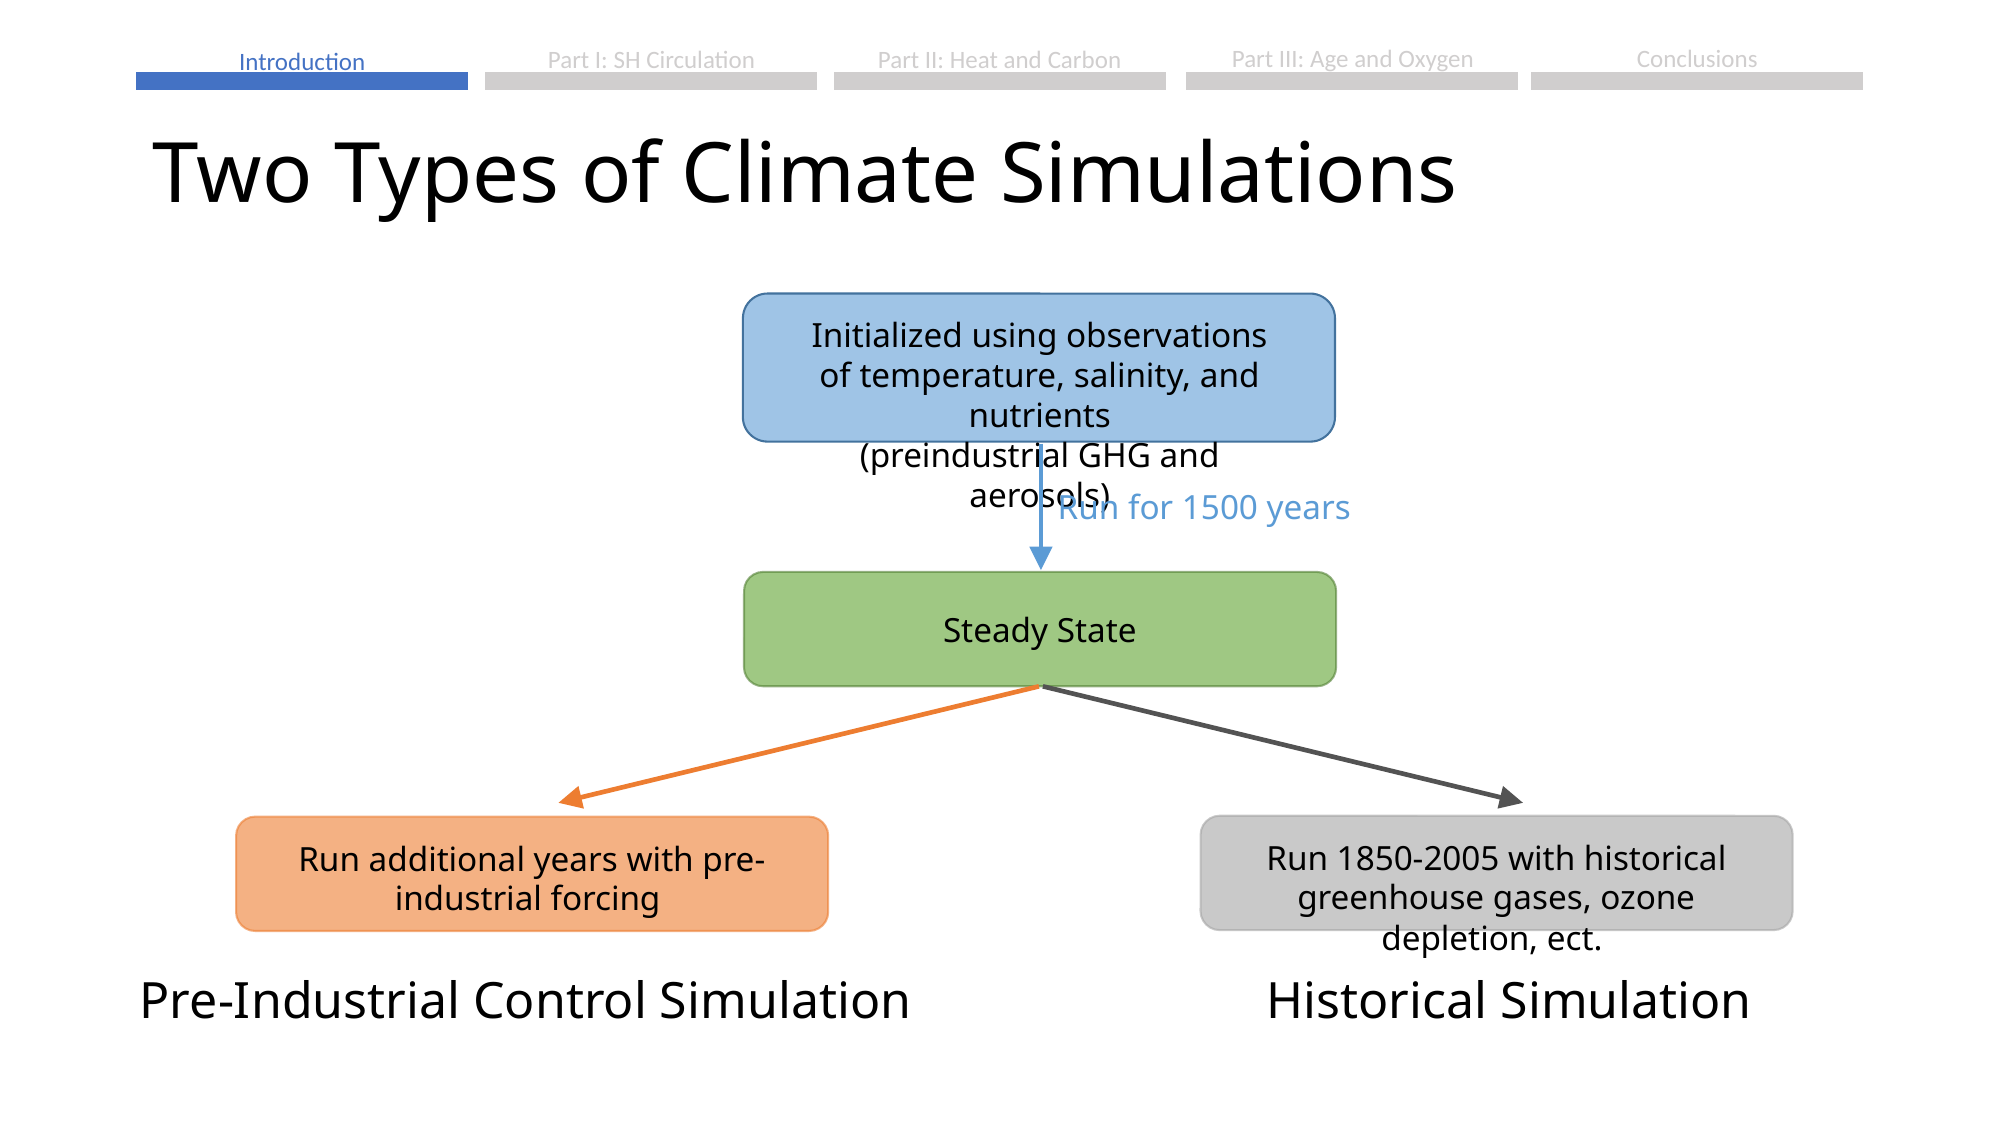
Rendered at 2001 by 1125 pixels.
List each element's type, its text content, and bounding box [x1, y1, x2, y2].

text_box [741, 292, 1337, 443]
title Two Types of Climate Simulations [137, 117, 1863, 234]
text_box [558, 686, 1039, 803]
text_box Steady State [780, 601, 1300, 656]
text_box Run for 1500 years [1042, 479, 1412, 534]
text_box Run 1850-2005 with historical greenhouse gases, ozone depletion, ect. [1200, 829, 1793, 964]
text_box Pre-Industrial Control Simulation [120, 968, 944, 1040]
text_box [742, 570, 1338, 688]
text_box Run additional years with pre-industrial forcing [272, 830, 792, 925]
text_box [1042, 686, 1523, 803]
text_box [1200, 814, 1794, 917]
text_box Initialized using observations of temperature, salinity, and nutrients (preindustrial GHG and aerosols) [780, 307, 1300, 522]
text_box [235, 815, 830, 933]
list Historical Simulation [1084, 968, 1909, 1043]
